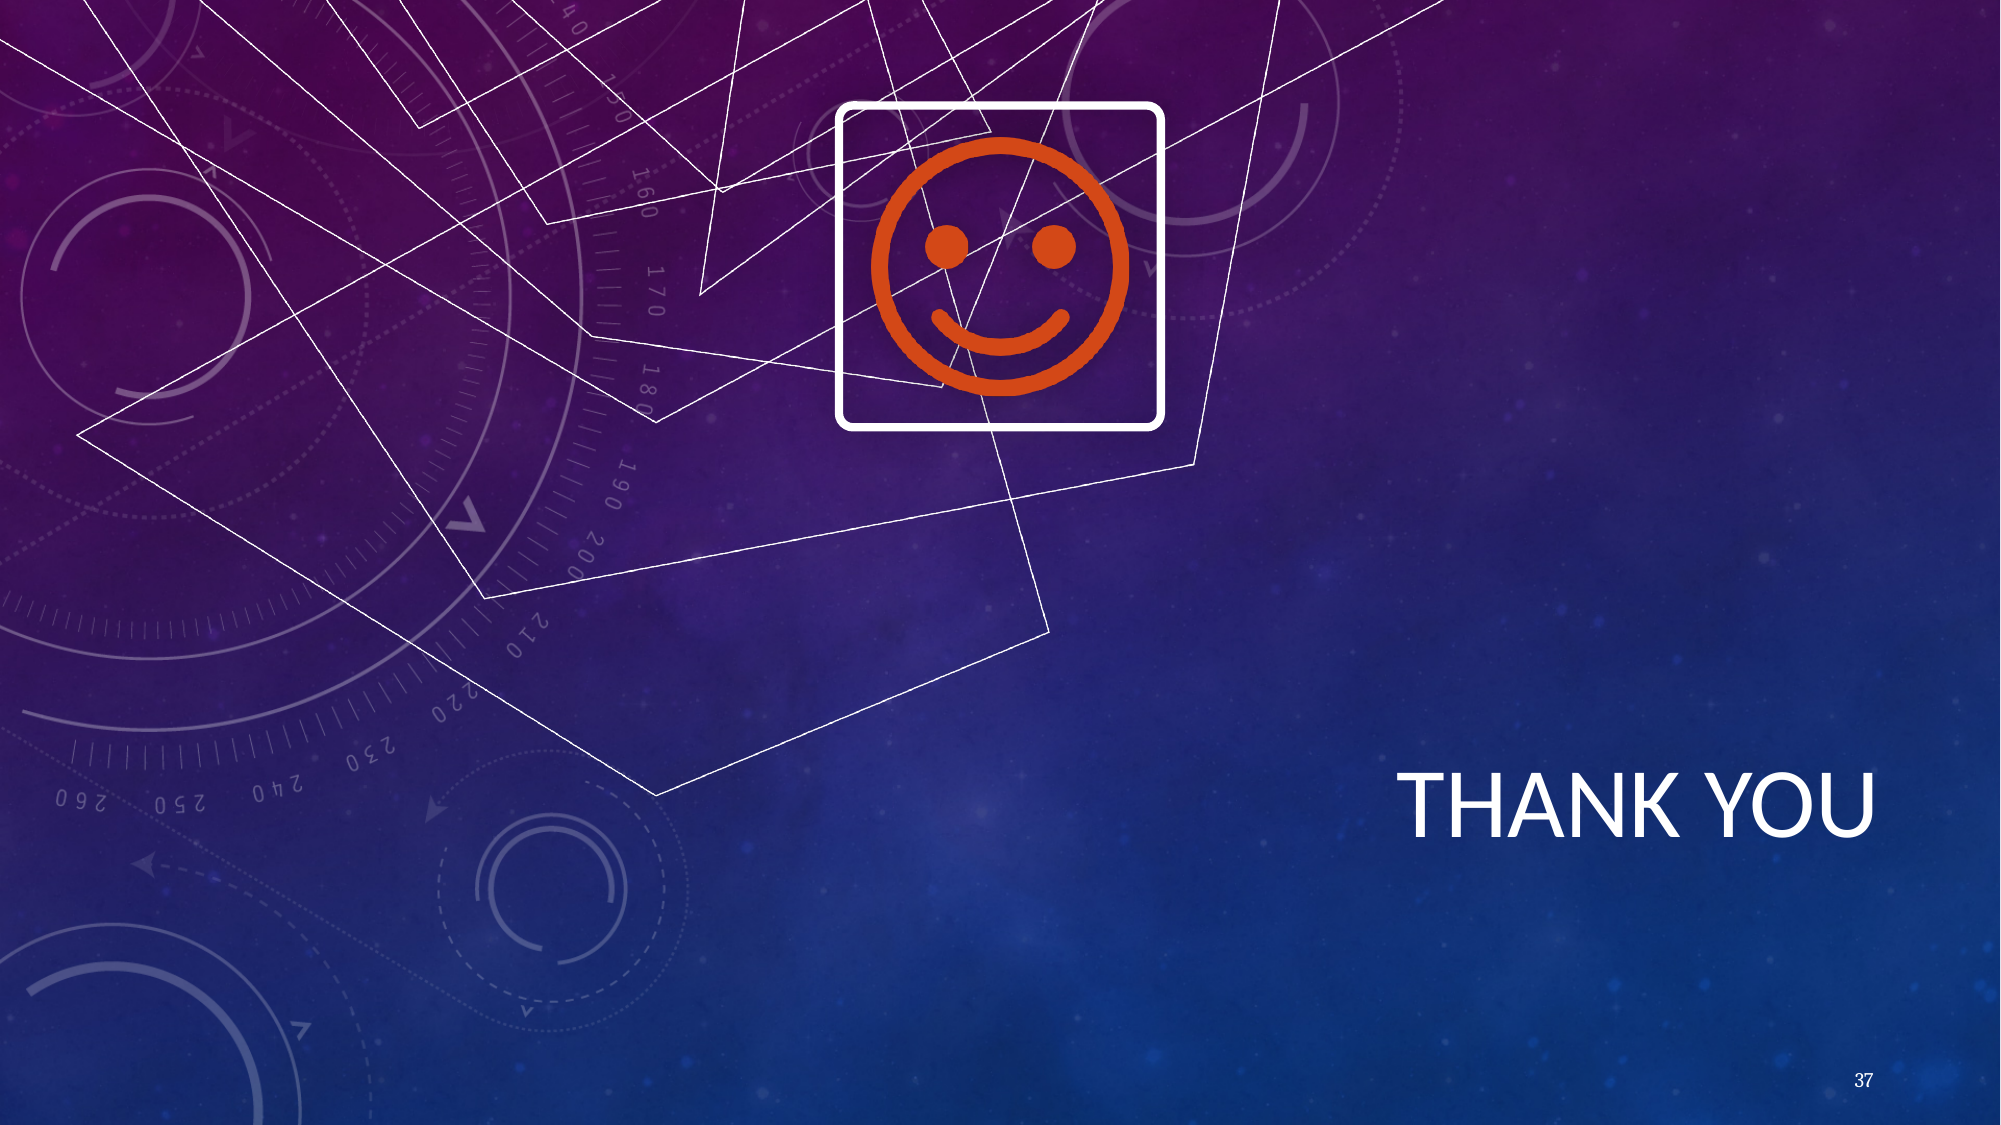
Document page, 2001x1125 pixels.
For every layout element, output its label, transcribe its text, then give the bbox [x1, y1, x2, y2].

slide_number 37 [1798, 1048, 1889, 1111]
picture [0, 0, 2001, 1125]
title THANK YOU [105, 481, 1896, 865]
